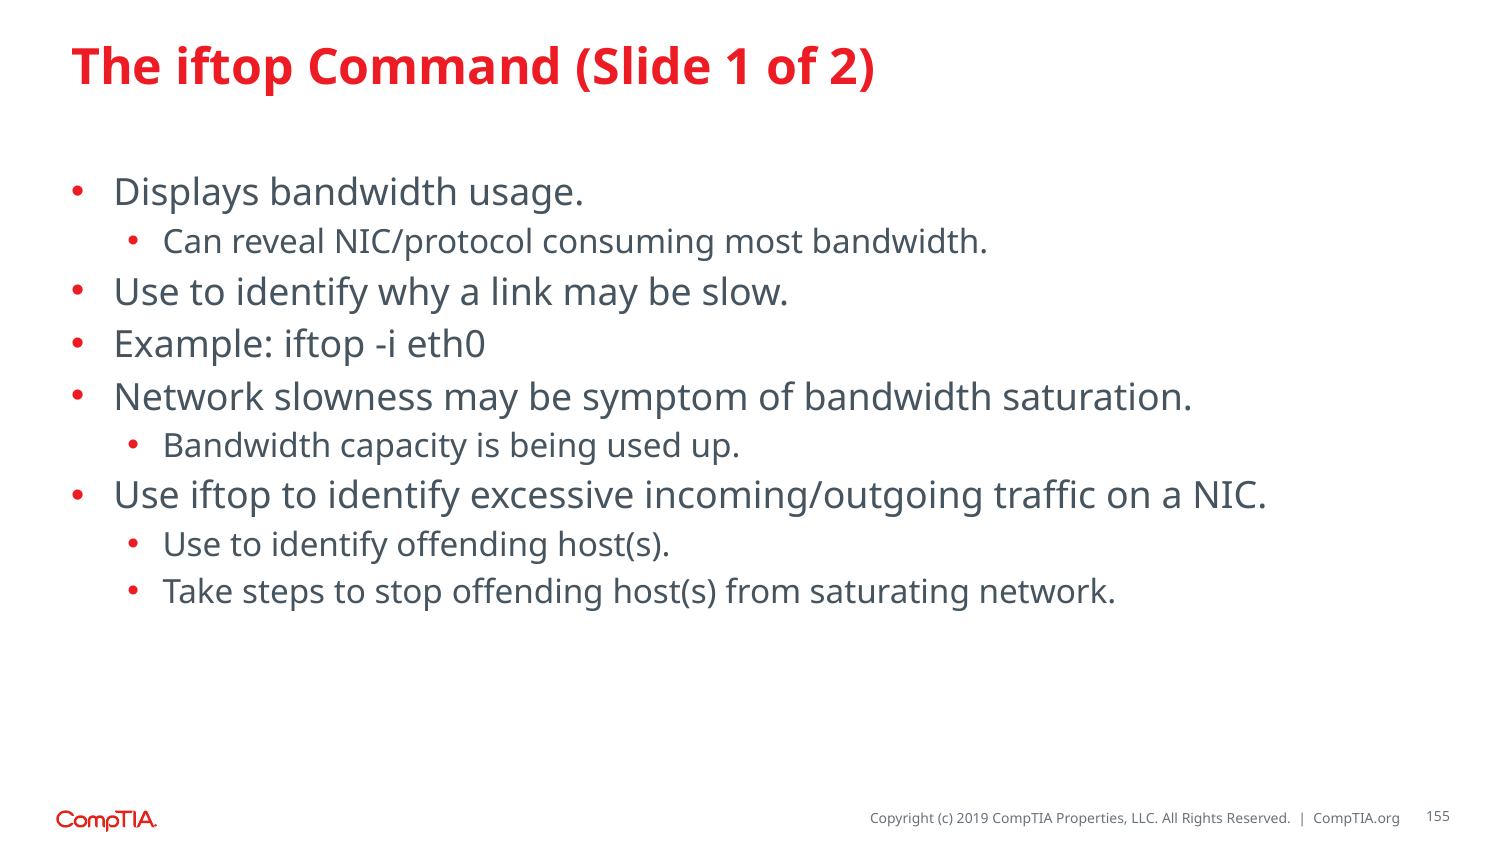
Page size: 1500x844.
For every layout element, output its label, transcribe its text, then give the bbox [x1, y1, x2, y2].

slide_number 155 [1407, 800, 1450, 835]
title The iftop Command (Slide 1 of 2) [56, 12, 1444, 117]
list Displays bandwidth usage. Can reveal NIC/protocol consuming most bandwidth. Use to identify why a link may be slow. Example: iftop -i eth0 Network slowness may be symptom of bandwidth saturation. Bandwidth capacity is being used up. Use iftop to identify excessive incoming/outgoing traffic on a NIC. Use to identify offending host(s). Take steps to stop offending host(s) from saturating network. [56, 160, 1444, 746]
